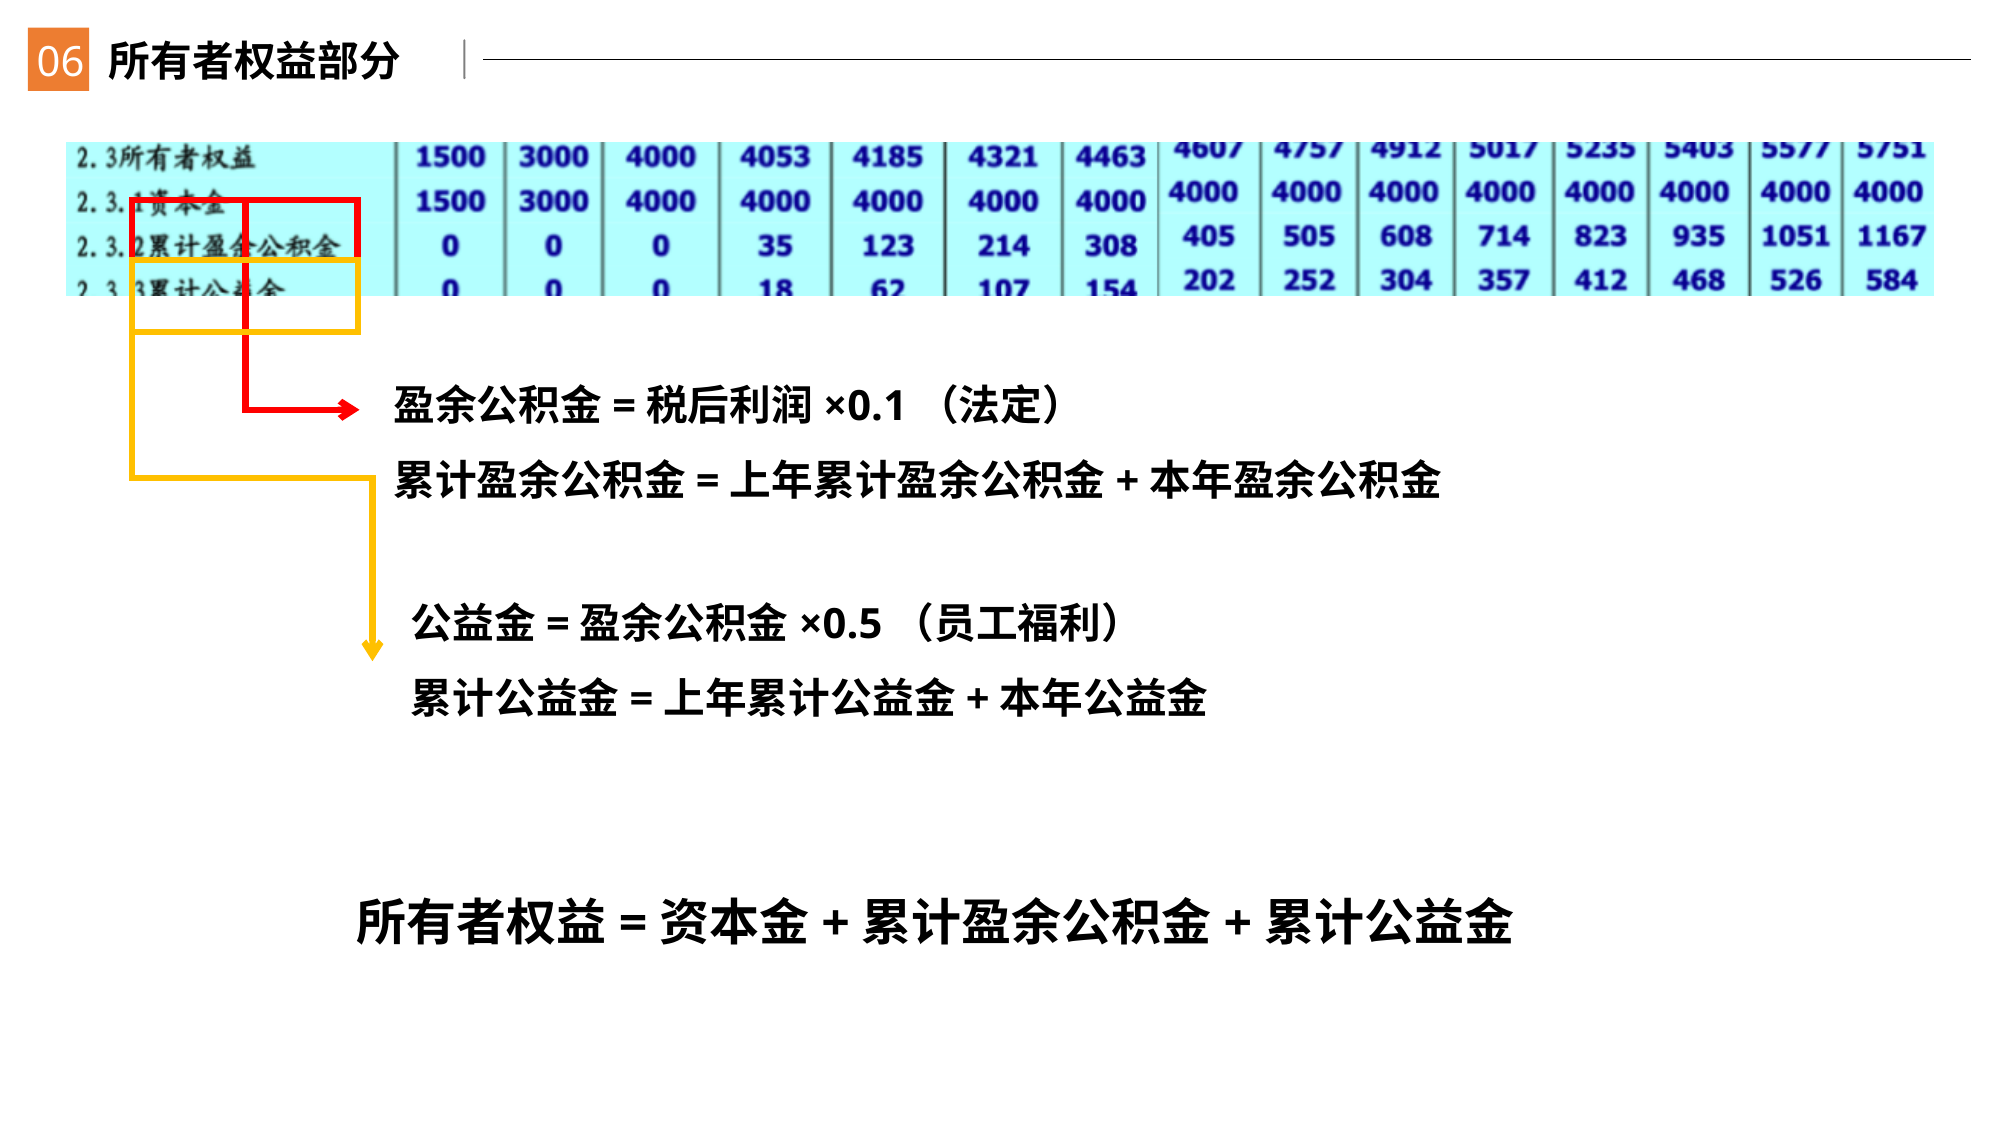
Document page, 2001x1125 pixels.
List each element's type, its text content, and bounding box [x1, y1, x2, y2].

text_box 所有者权益部分 [132, 26, 484, 92]
text_box 盈余公积金=税后利润×0.1（法定） 累计盈余公积金=上年累计盈余公积金+本年盈余公积金 [378, 346, 1457, 512]
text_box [131, 199, 360, 358]
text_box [69, 358, 436, 599]
text_box 公益金=盈余公积金×0.5（员工福利） 累计公益金=上年累计公益金+本年公益金 [396, 564, 1454, 730]
text_box 所有者权益=资本金+累计盈余公积金+累计公益金 [342, 882, 1529, 958]
picture [66, 142, 1934, 296]
text_box 06 [0, 26, 132, 92]
